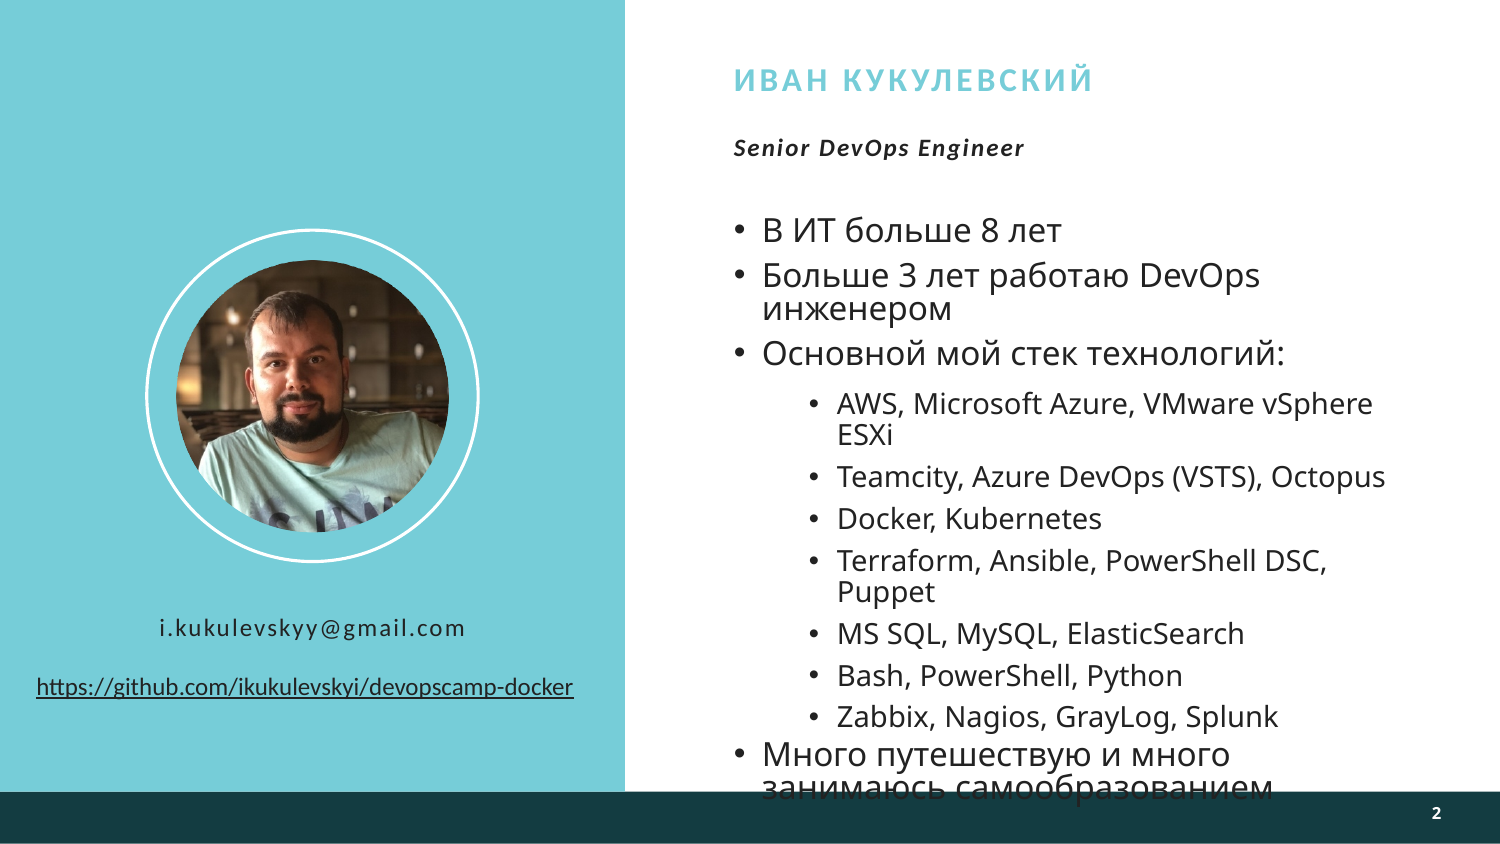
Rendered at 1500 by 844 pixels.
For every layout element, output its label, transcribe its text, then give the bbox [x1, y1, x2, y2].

list Senior DevOps Engineer [733, 127, 1389, 185]
slide_number 2 [1216, 791, 1442, 844]
list Иван Кукулевский [733, 64, 1388, 121]
picture [175, 259, 449, 533]
list В ИТ больше 8 лет Больше 3 лет работаю DevOps инженером Основной мой стек технологий: AWS, Microsoft Azure, VMware vSphere ESXi Teamcity, Azure DevOps (VSTS), Octopus Docker, Kubernetes Terraform, Ansible, PowerShell DSC, Puppet MS SQL, MySQL, ElasticSearch Bash, PowerShell, Python Zabbix, Nagios, GrayLog, Splunk Много путешествую и много занимаюсь самообразованием [733, 215, 1389, 760]
text_box i.kukulevskyy@gmail.com [0, 608, 625, 664]
text_box https://github.com/ikukulevskyi/devopscamp-docker [21, 663, 624, 708]
